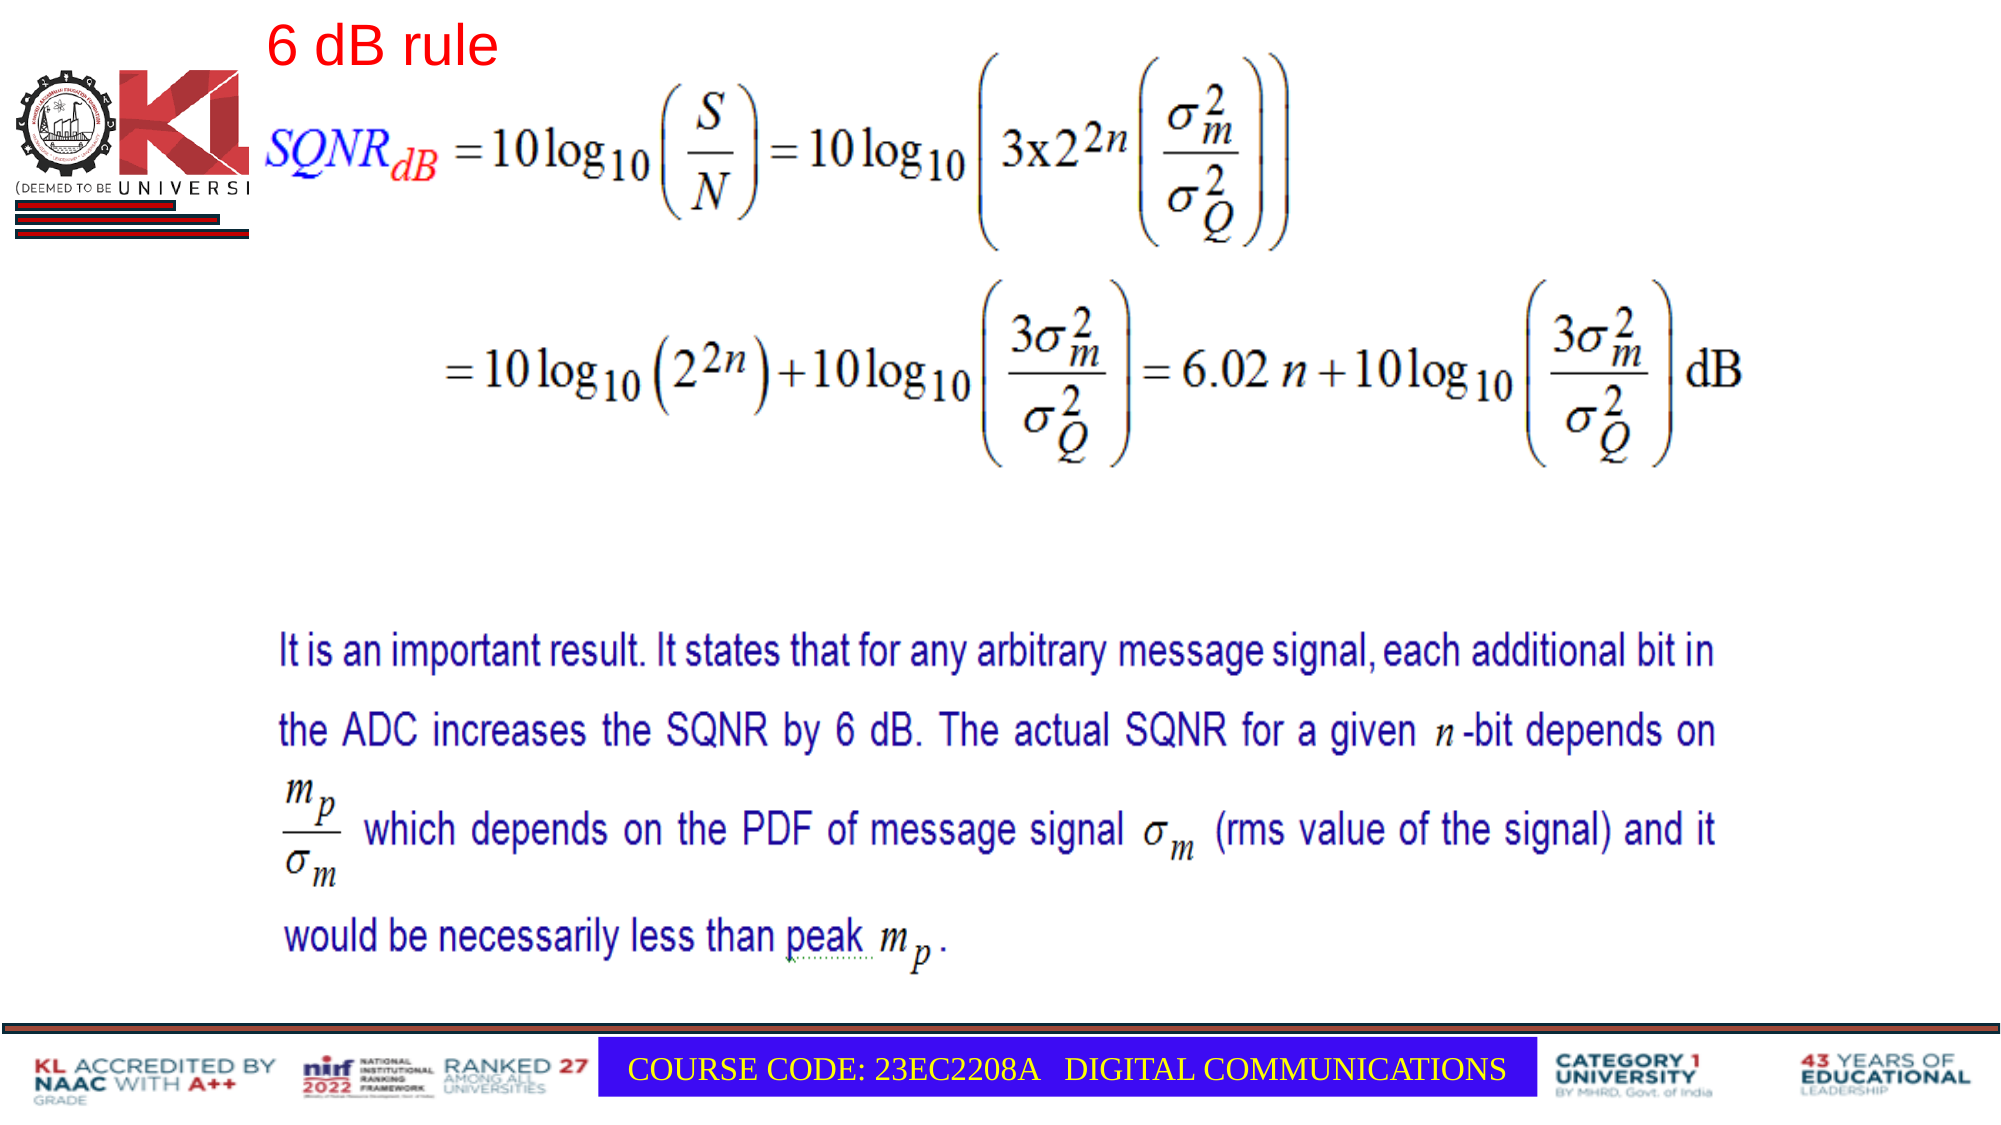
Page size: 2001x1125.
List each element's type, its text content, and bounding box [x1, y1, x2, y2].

picture [3, 1035, 2000, 1125]
footer COURSE CODE: 23EC2208A DIGITAL COMMUNICATIONS [598, 1036, 1538, 1097]
text_box 6 dB rule [251, 0, 515, 36]
picture [16, 36, 1751, 480]
picture [269, 614, 1725, 985]
